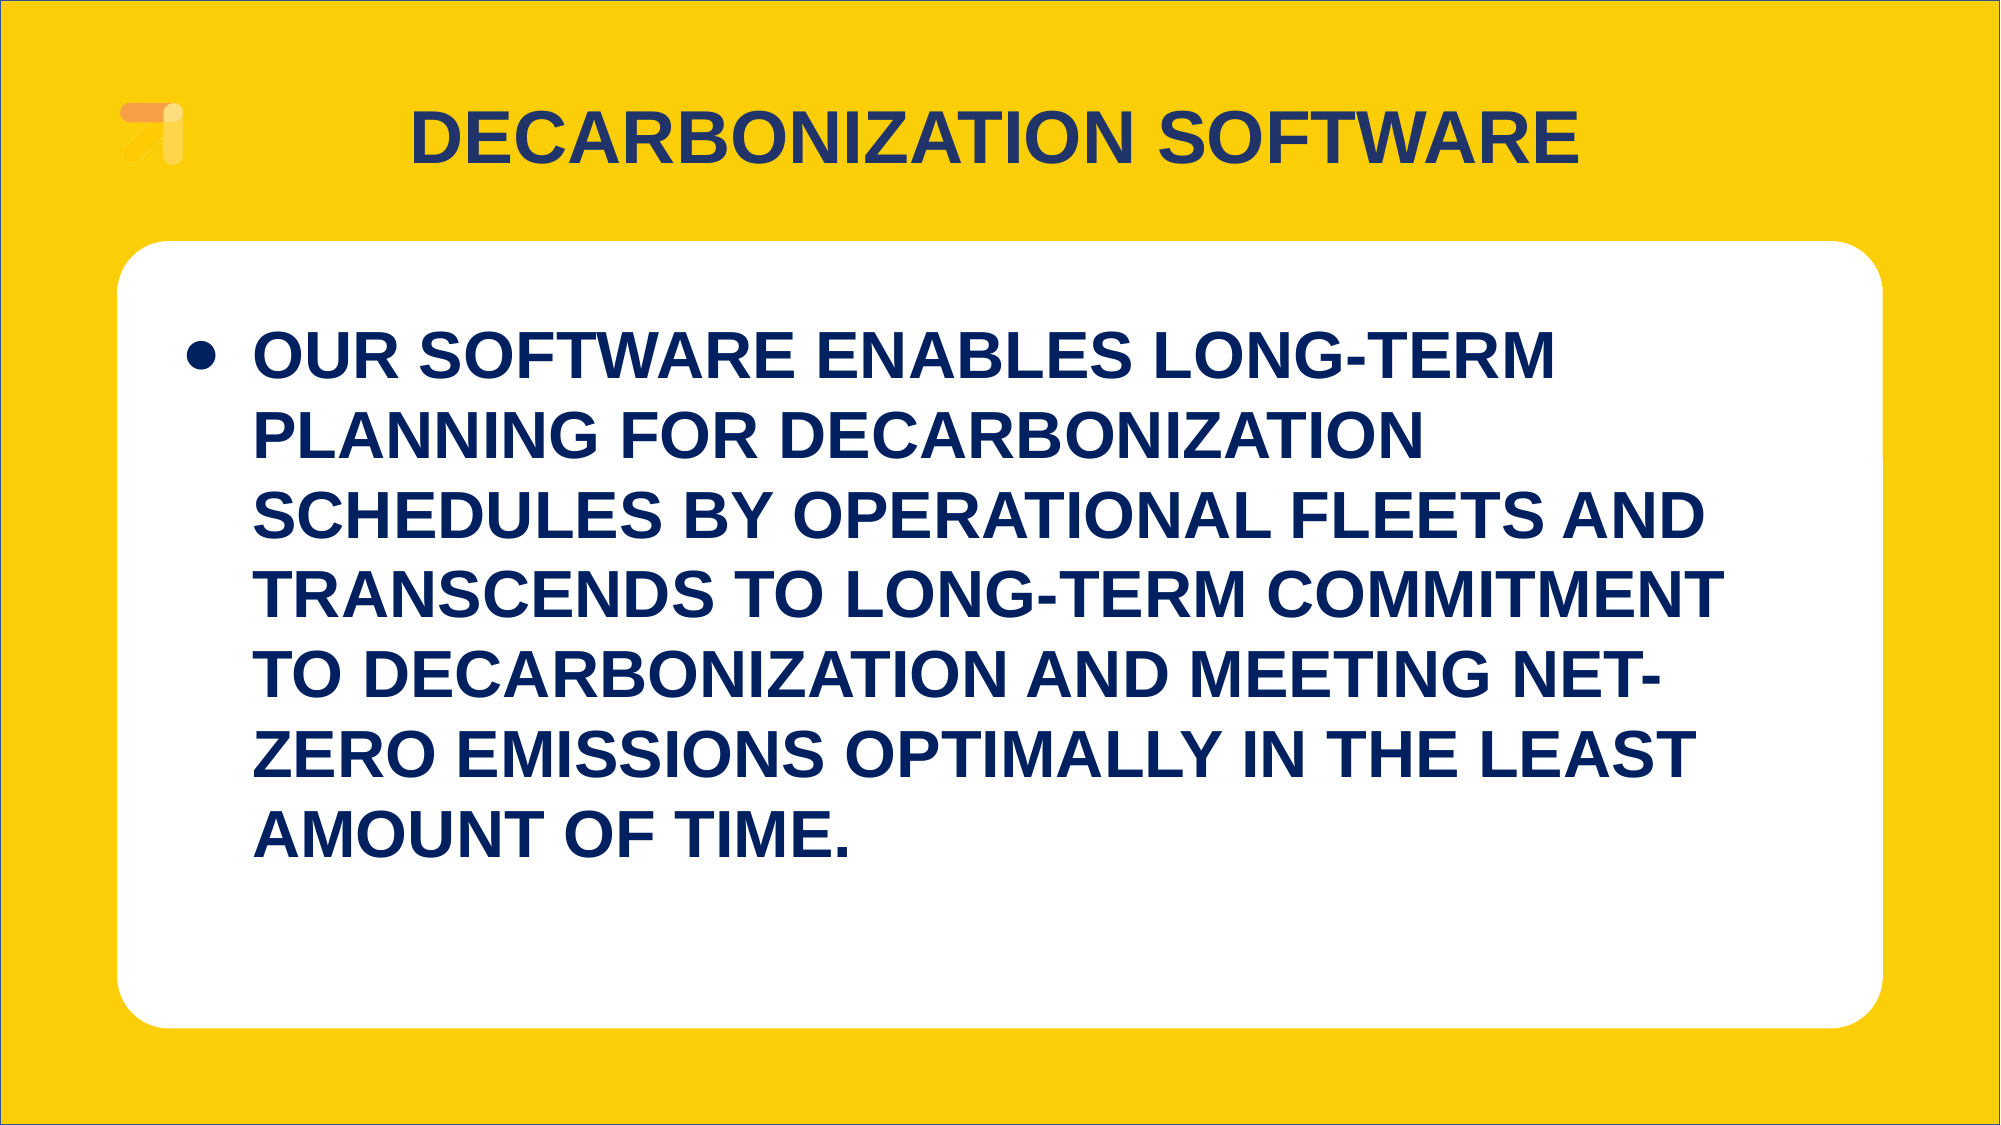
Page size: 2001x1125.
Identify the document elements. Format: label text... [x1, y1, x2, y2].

text_box DECARBONIZATION SOFTWARE [394, 81, 1746, 187]
text_box OUR SOFTWARE ENABLES LONG-TERM PLANNING FOR DECARBONIZATION SCHEDULES BY OPERATIONAL FLEETS AND TRANSCENDS TO LONG-TERM COMMITMENT TO DECARBONIZATION AND MEETING NET-ZERO EMISSIONS OPTIMALLY IN THE LEAST AMOUNT OF TIME. [162, 303, 1838, 959]
text_box [117, 241, 1883, 1029]
picture [120, 103, 183, 166]
text_box [0, 0, 2000, 1125]
